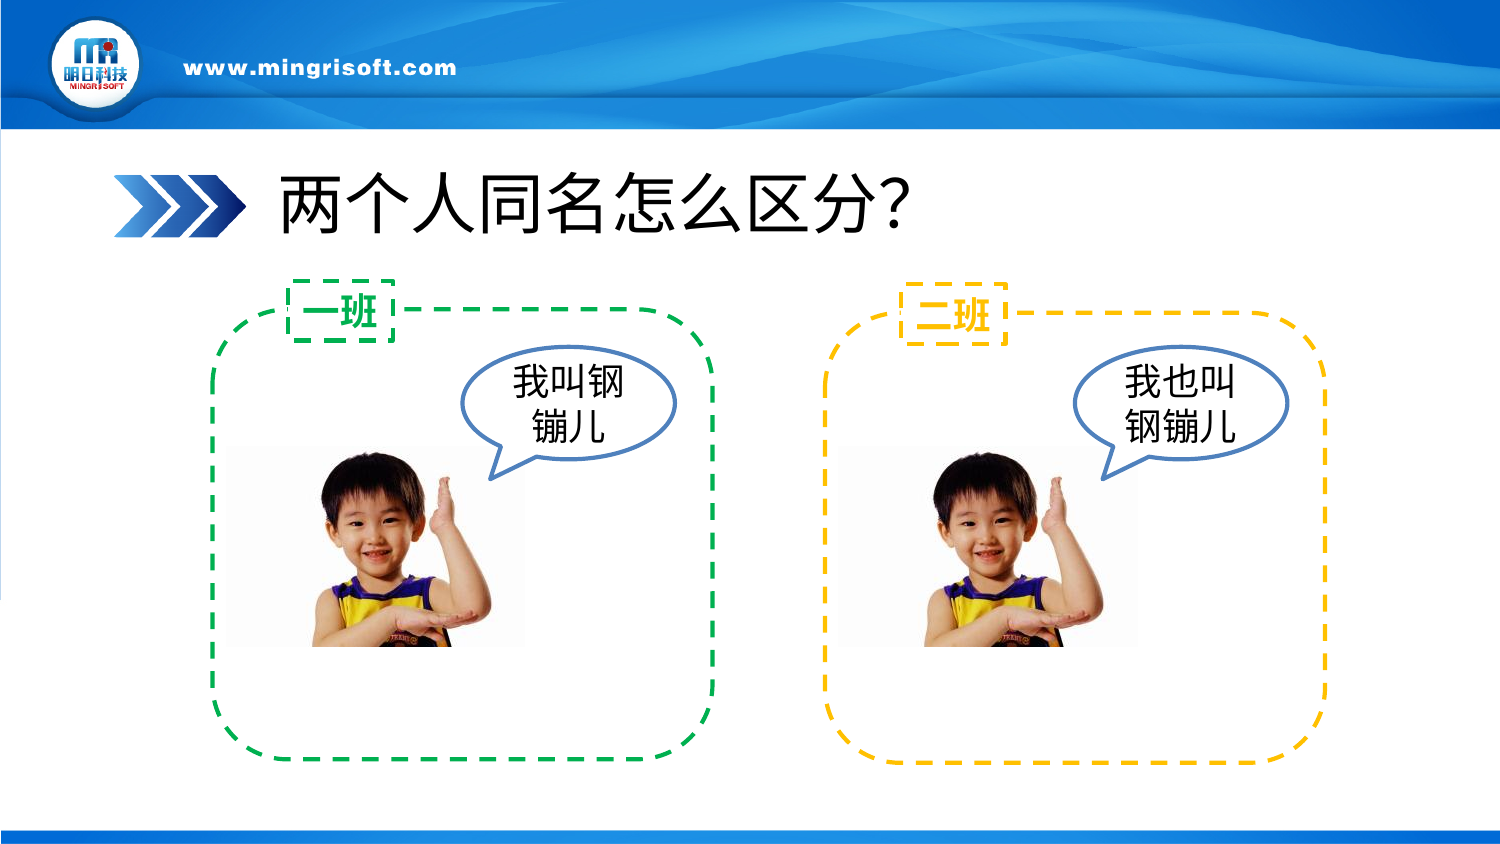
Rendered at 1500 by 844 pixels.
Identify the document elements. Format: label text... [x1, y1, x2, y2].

text_box 两个人同名怎么区分？ [262, 131, 1375, 272]
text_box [824, 284, 1326, 764]
picture [0, 0, 1500, 844]
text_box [212, 280, 713, 760]
